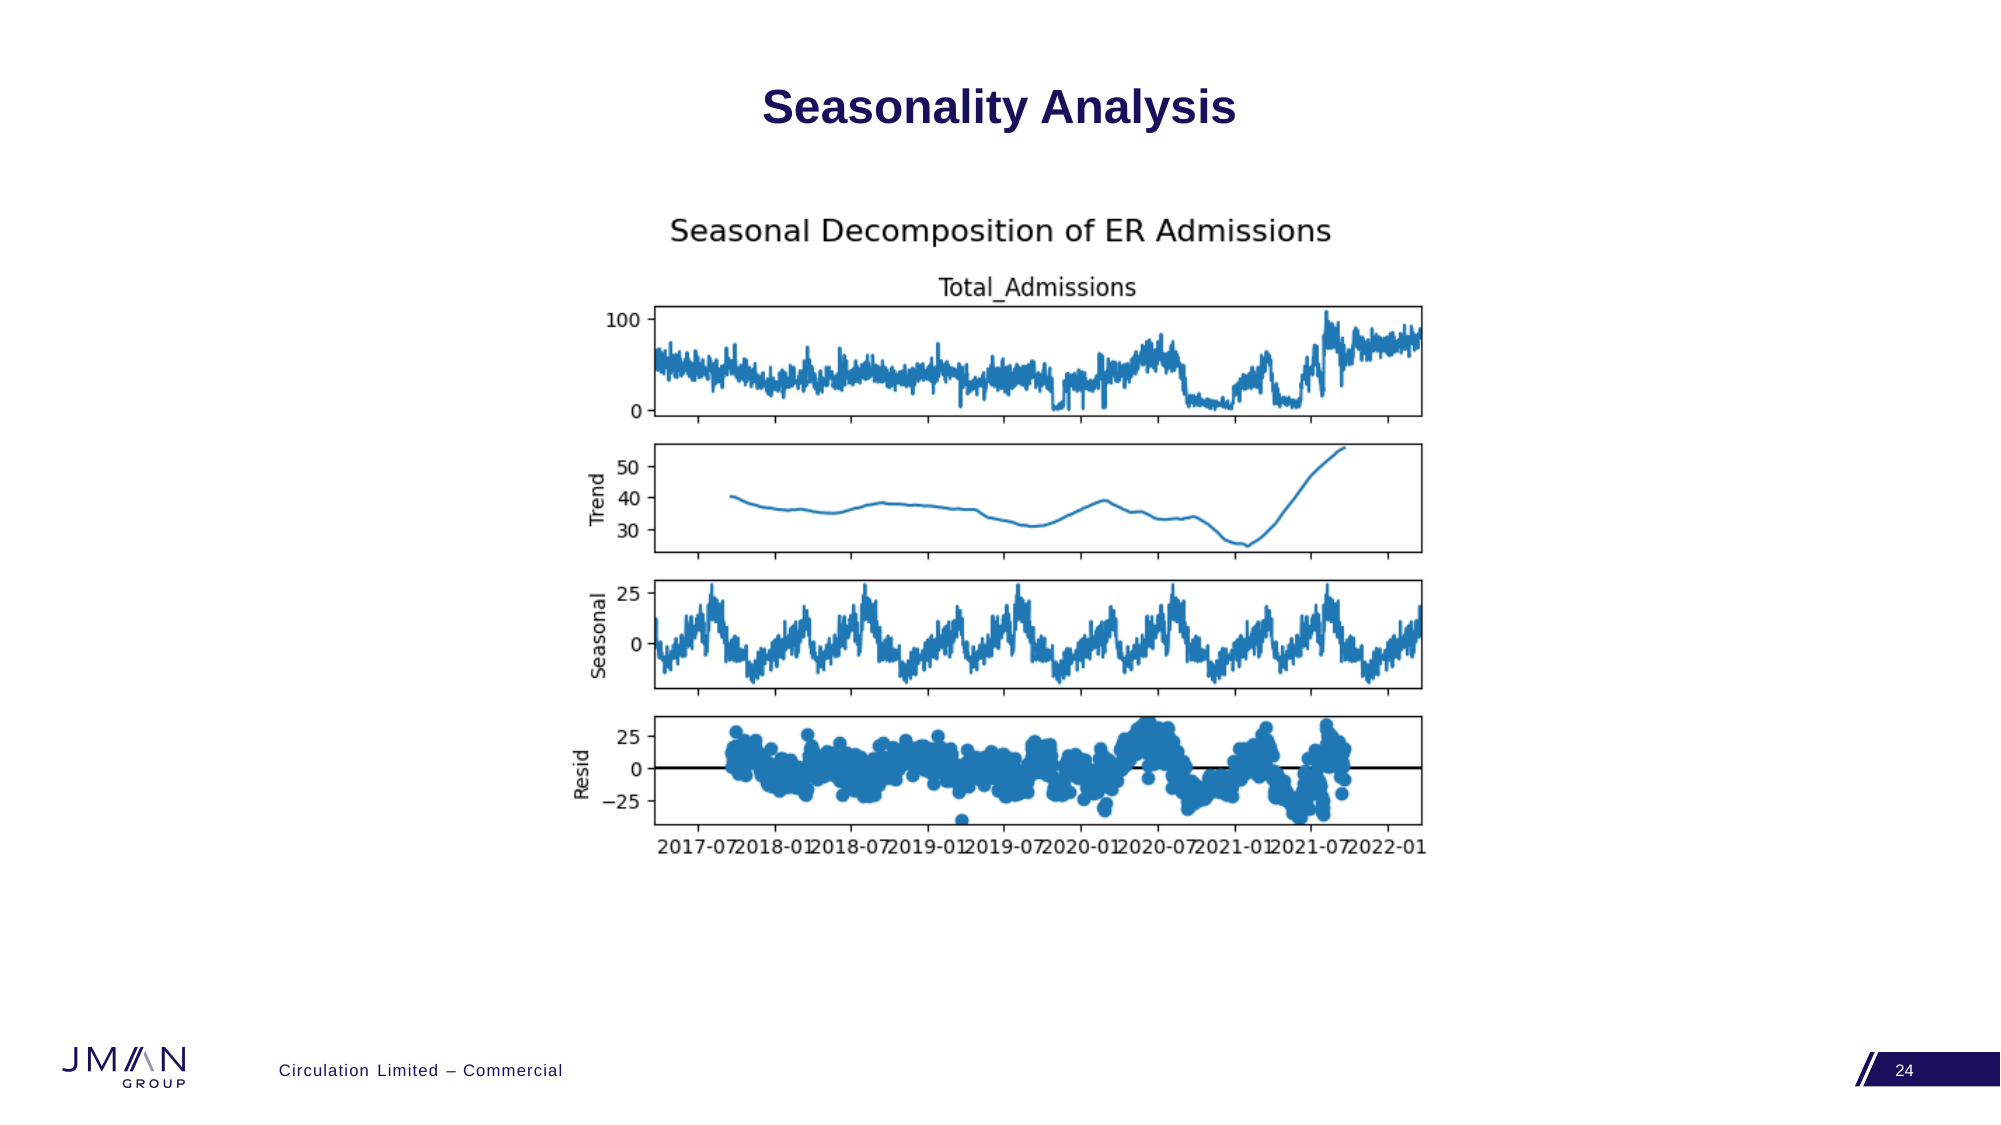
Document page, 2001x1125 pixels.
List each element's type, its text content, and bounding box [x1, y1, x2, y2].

title Seasonality Analysis [62, 29, 1938, 187]
picture [62, 1047, 185, 1088]
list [559, 205, 1441, 872]
